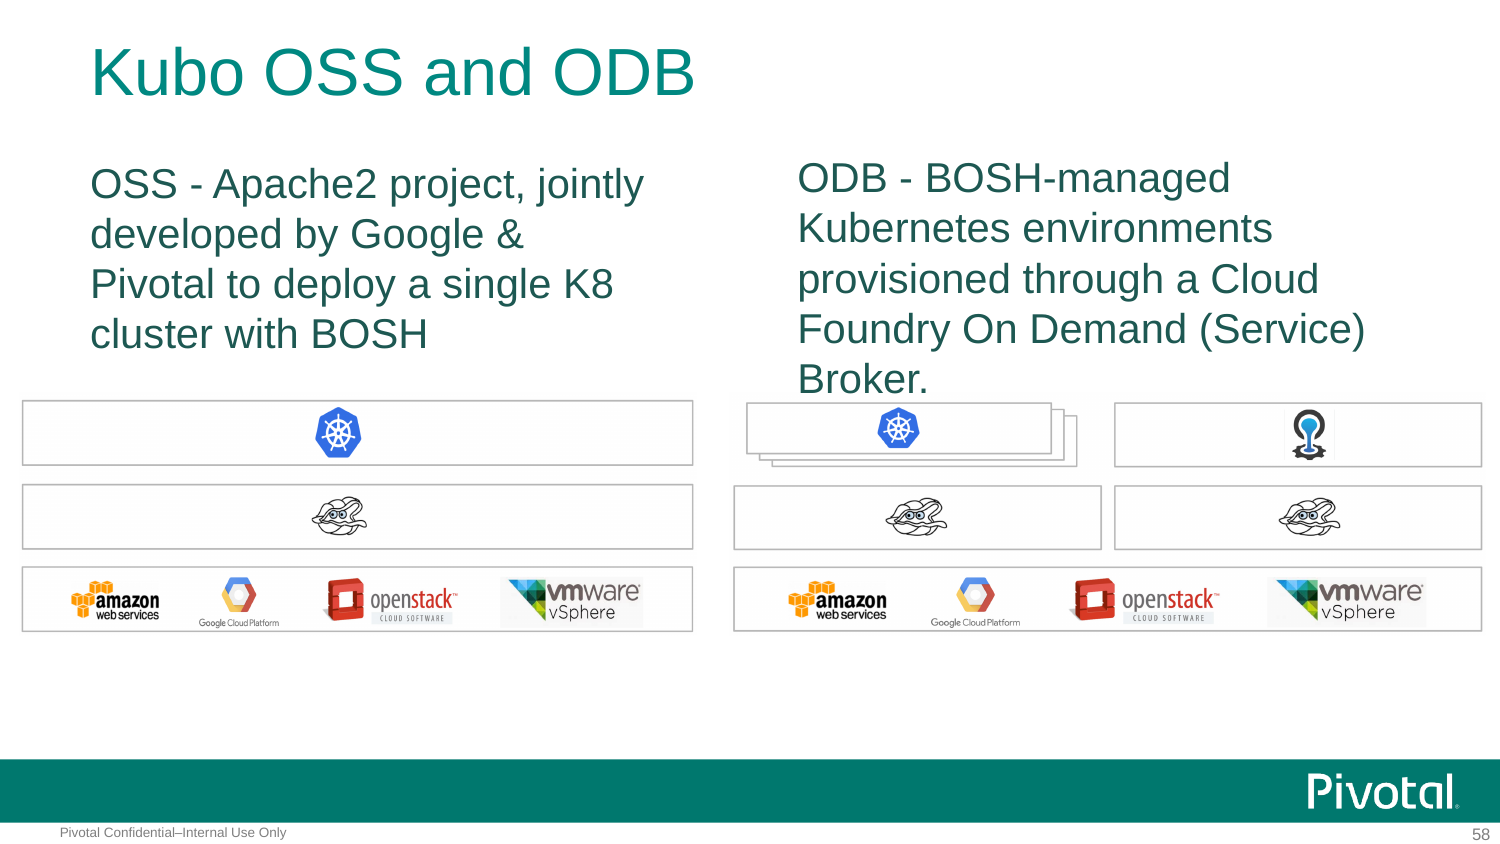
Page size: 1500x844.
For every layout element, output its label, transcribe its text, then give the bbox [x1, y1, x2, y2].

picture [19, 392, 697, 636]
text_box OSS - Apache2 project, jointly developed by Google & Pivotal to deploy a single K8 cluster with BOSH [74, 149, 672, 252]
list ODB - BOSH-managed Kubernetes environments provisioned through a Cloud Foundry On Demand (Service) Broker. [782, 143, 1425, 246]
picture [1300, 761, 1464, 816]
title Kubo OSS and ODB [75, 3, 1425, 144]
picture [729, 392, 1486, 636]
